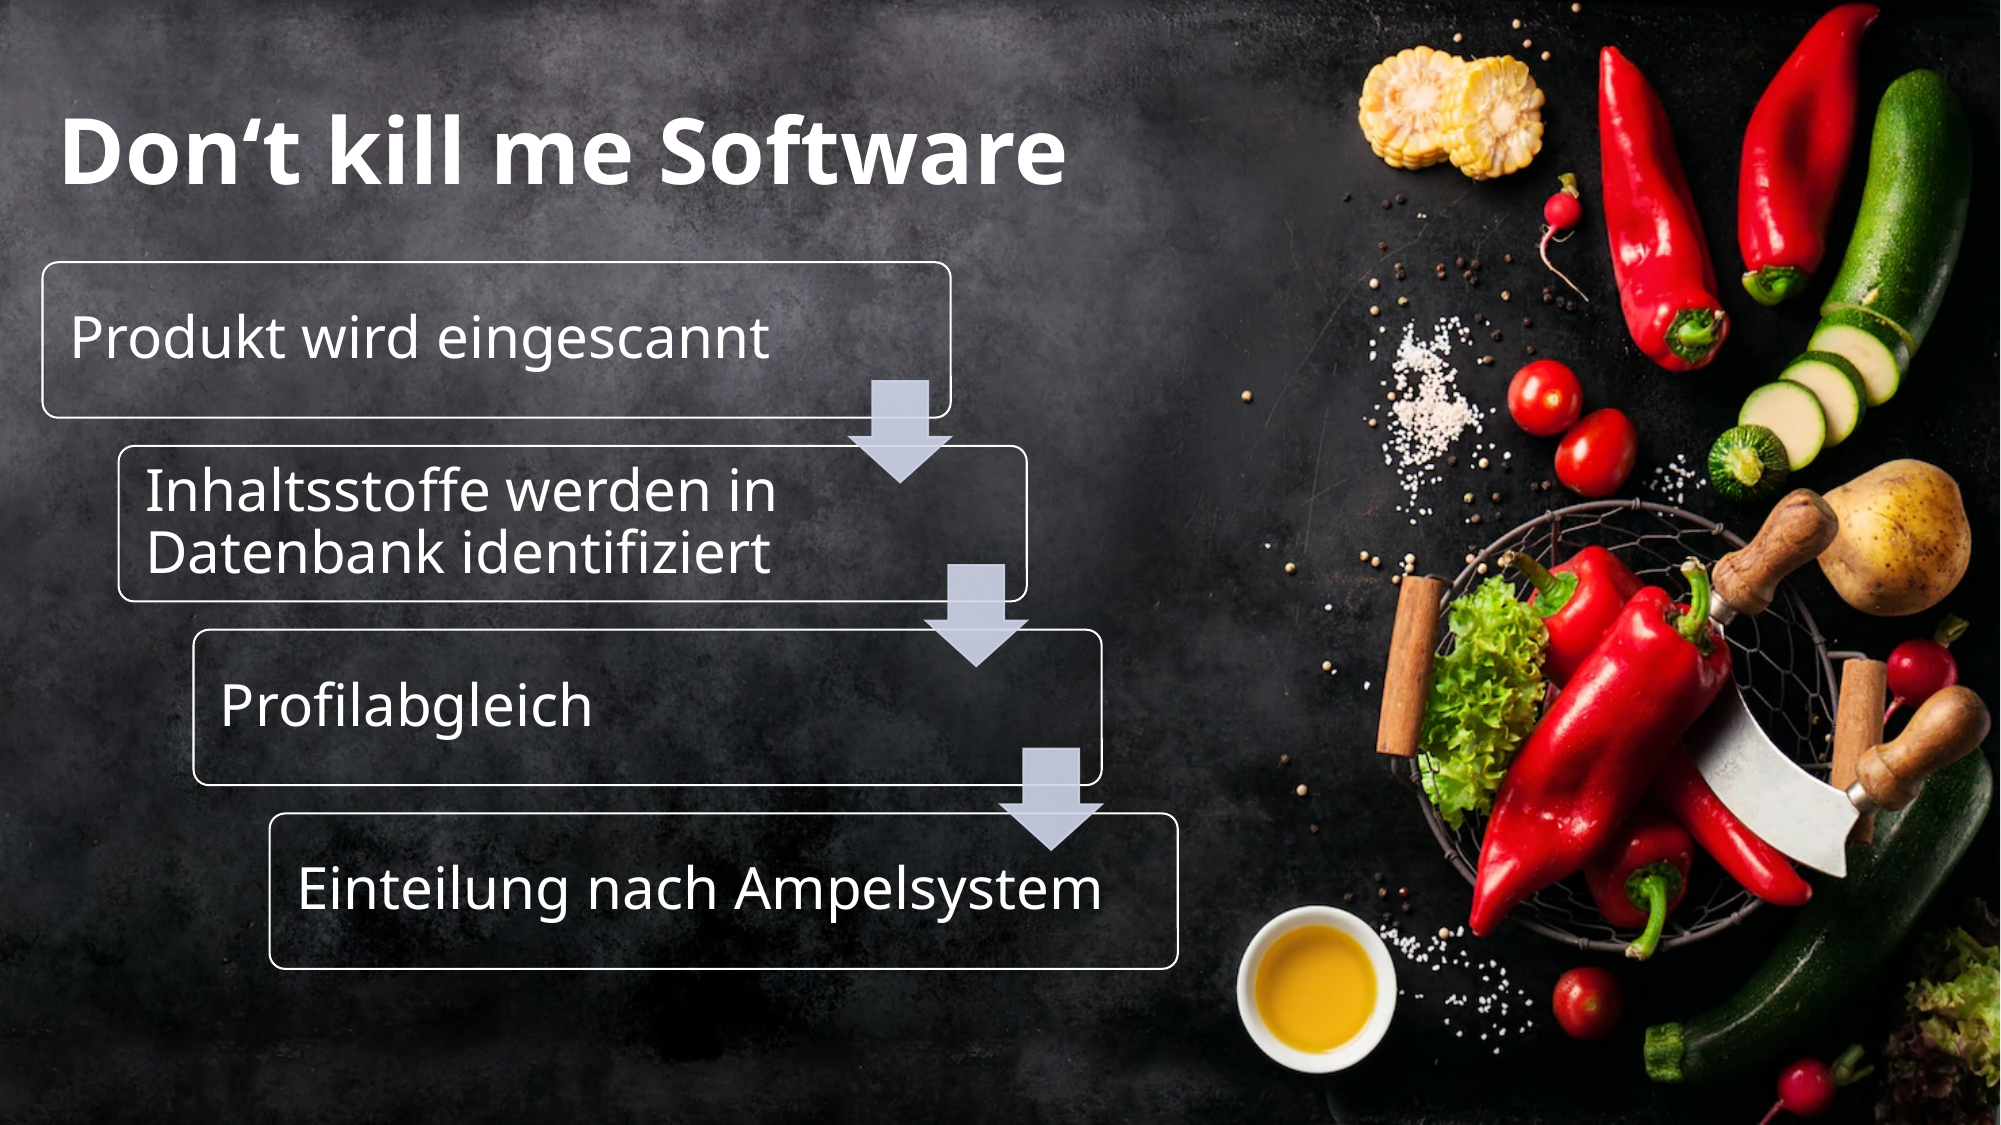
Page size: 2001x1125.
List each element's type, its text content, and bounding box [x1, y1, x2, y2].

title Don‘t kill me Software [42, 46, 1319, 264]
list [42, 262, 1178, 969]
picture [0, 0, 2001, 1125]
